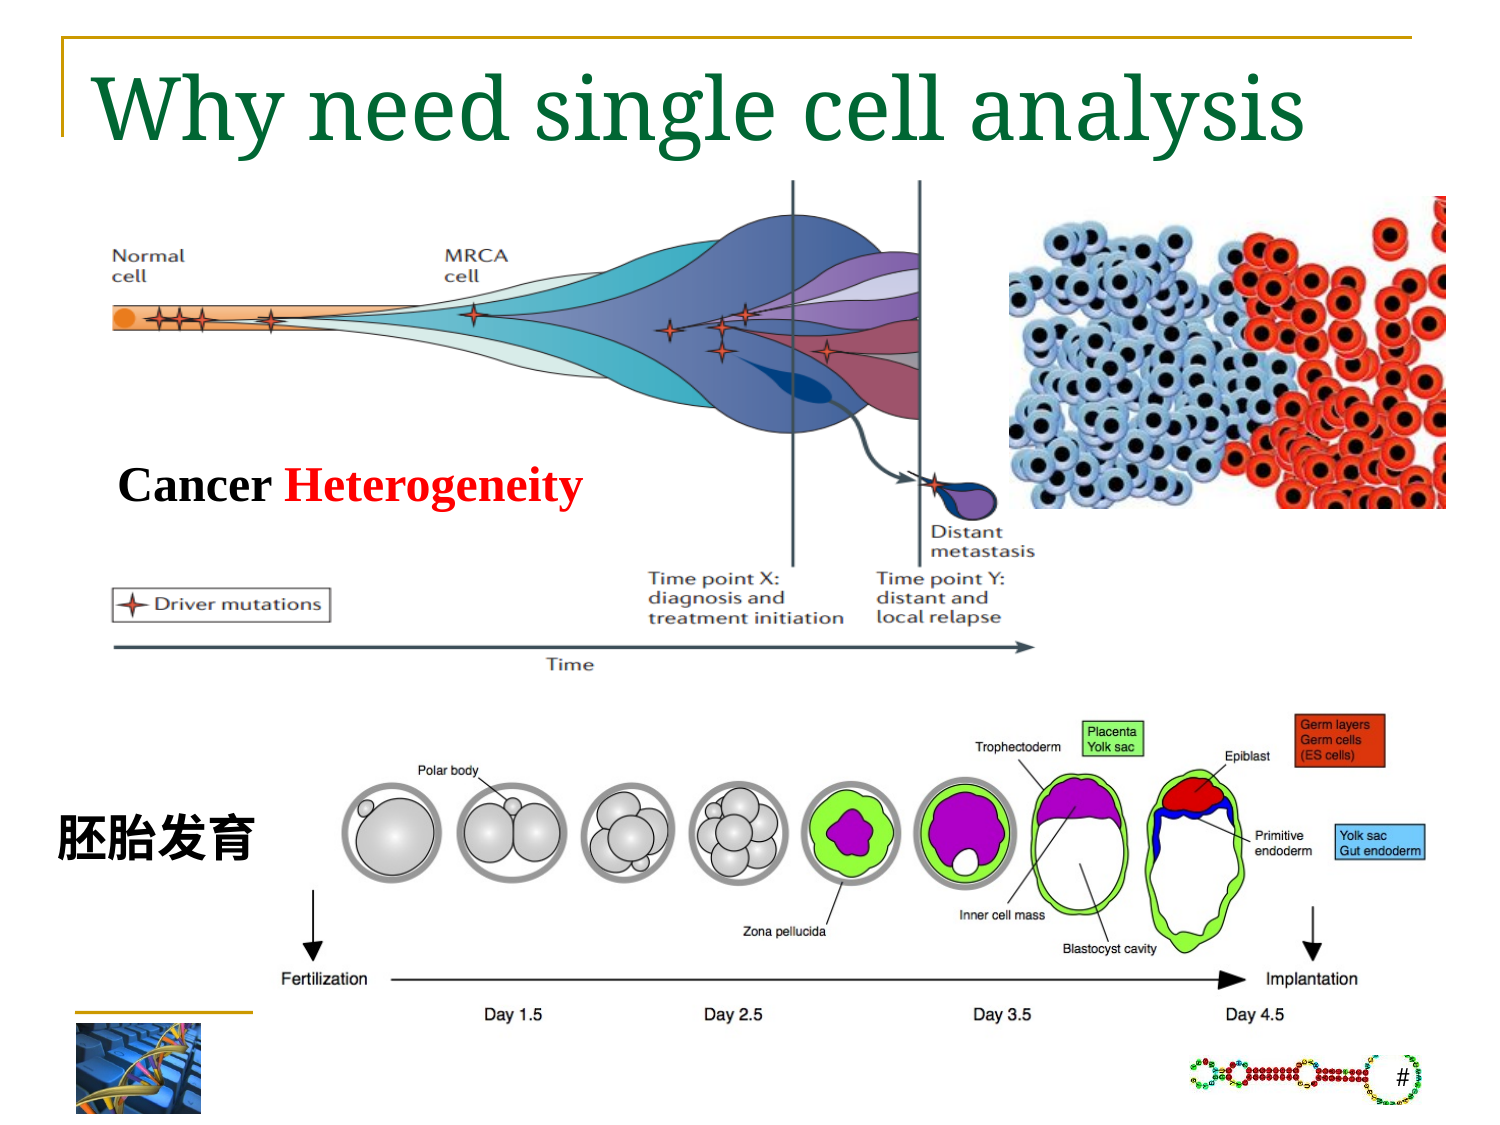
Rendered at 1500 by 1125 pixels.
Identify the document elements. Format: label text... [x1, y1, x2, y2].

picture [76, 1023, 201, 1114]
title Why need single cell analysis [75, 45, 1425, 161]
picture [1189, 1100, 1424, 1105]
picture [100, 179, 1455, 1055]
slide_number # [1074, 1062, 1426, 1100]
text_box 胚胎发育 [42, 798, 248, 874]
